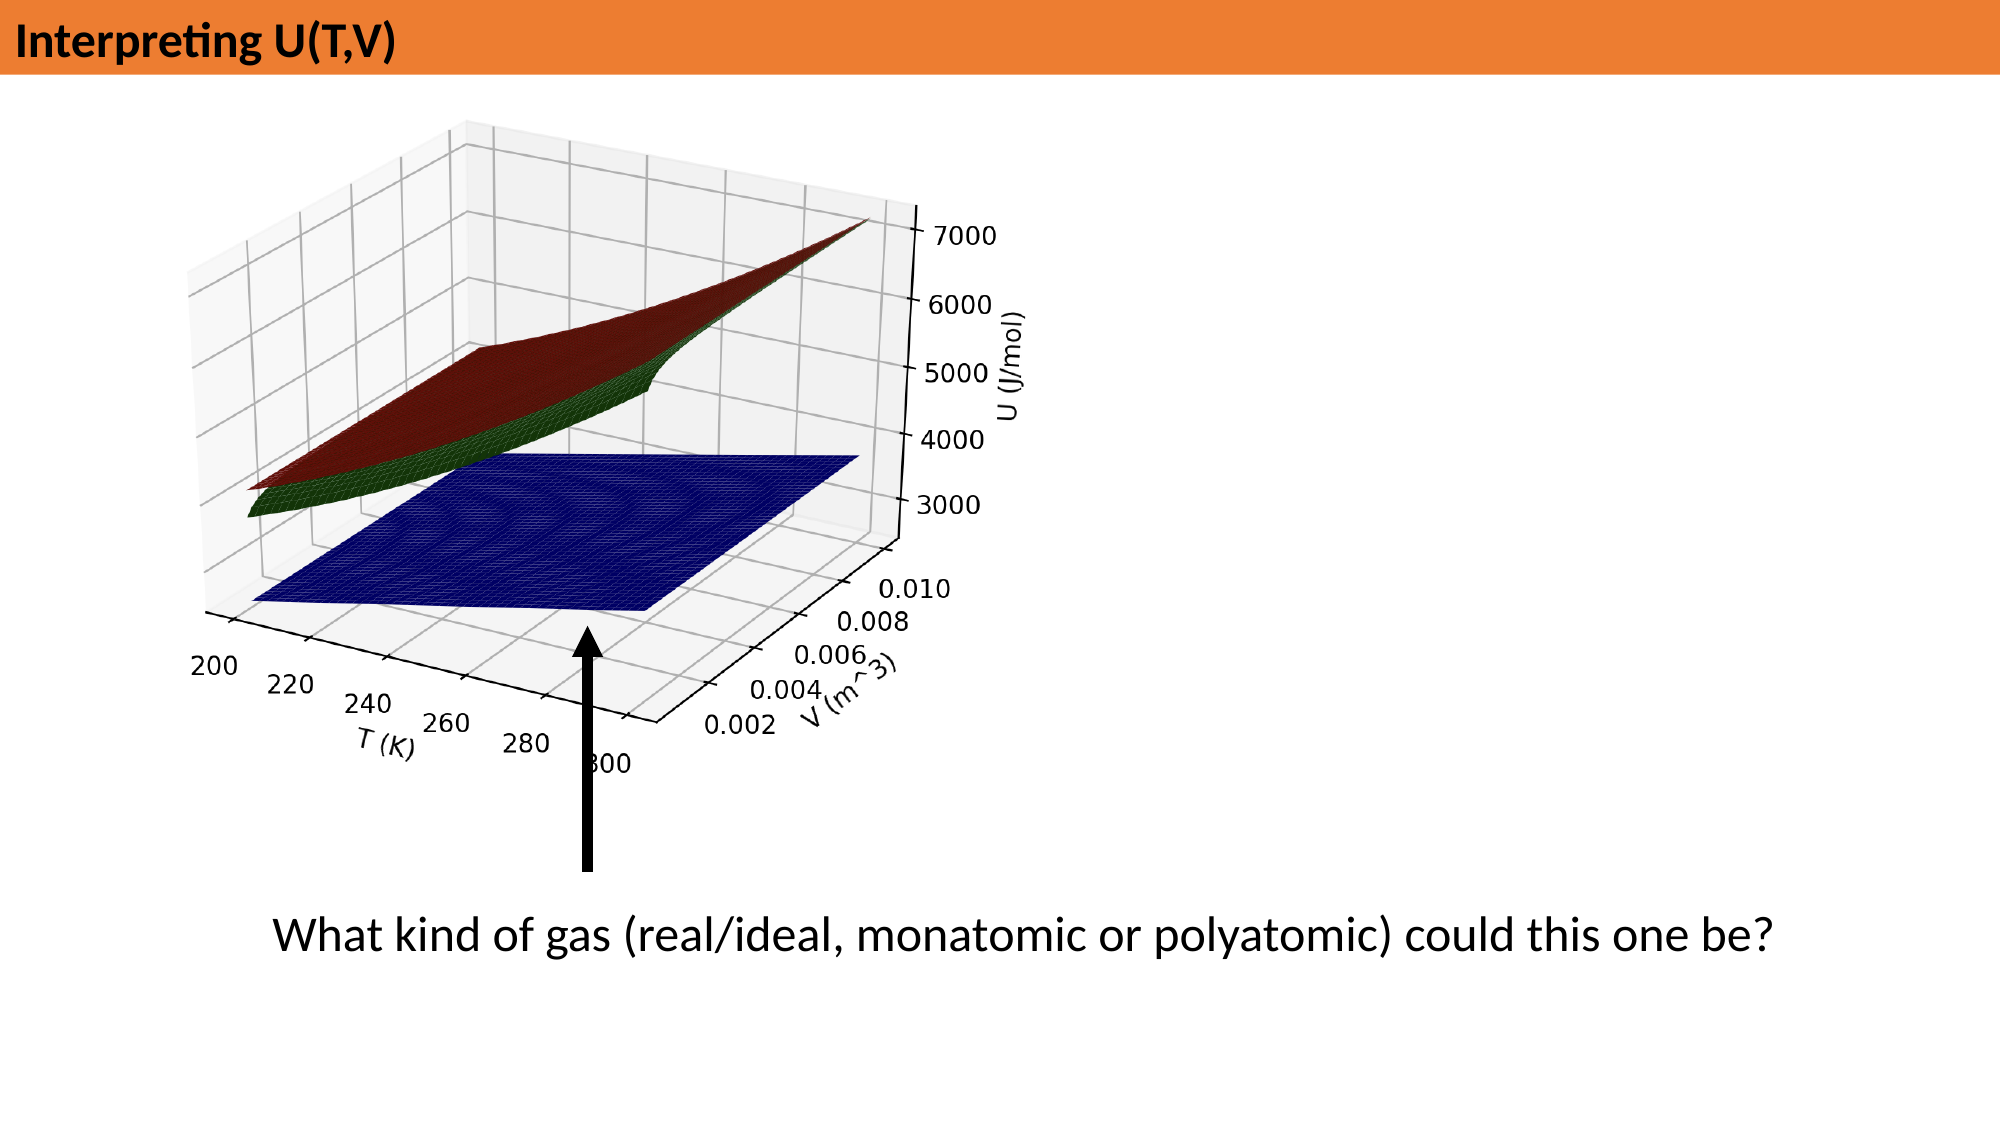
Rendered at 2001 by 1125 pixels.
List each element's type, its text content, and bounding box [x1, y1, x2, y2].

picture [108, 64, 1108, 815]
text_box What kind of gas (real/ideal, monatomic or polyatomic) could this one be? [257, 893, 1864, 969]
text_box Interpreting U(T,V) [0, 0, 2000, 75]
